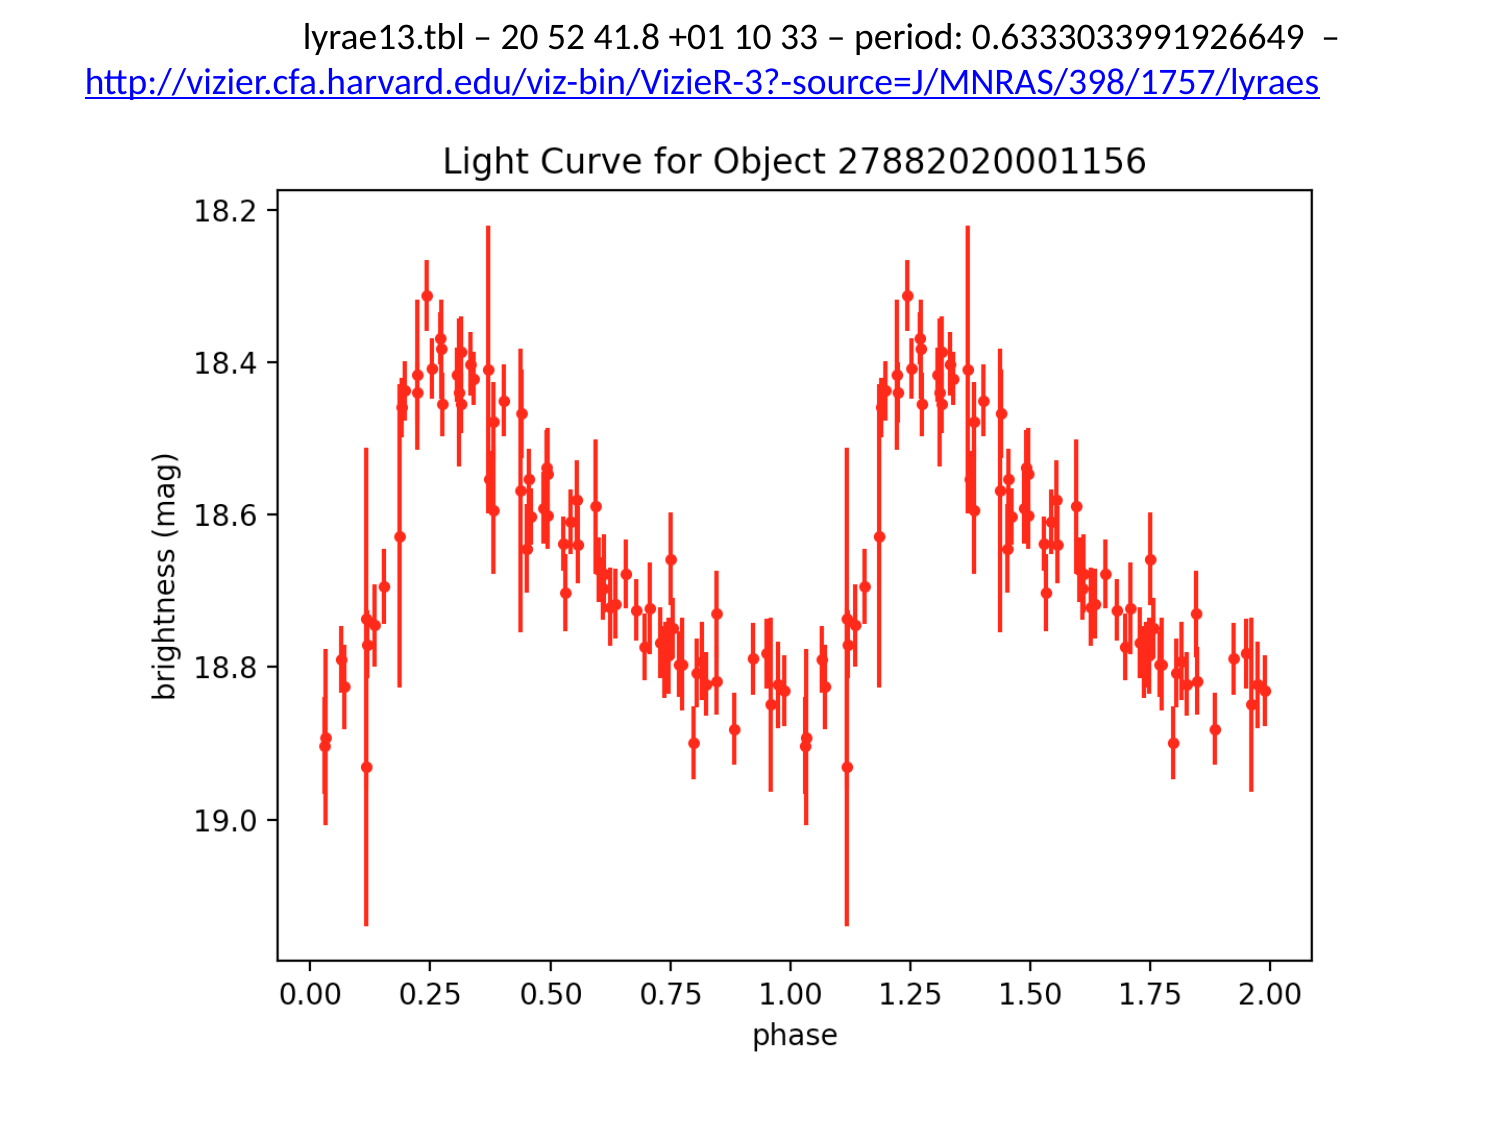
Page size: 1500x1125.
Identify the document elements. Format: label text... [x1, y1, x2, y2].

picture [140, 112, 1341, 1066]
text_box lyrae13.tbl – 20 52 41.8 +01 10 33 – period: 0.6333033991926649 – http://vizier.cfa.harvard.edu/viz-bin/VizieR-3?-source=J/MNRAS/398/1757/lyraes [70, 4, 1446, 155]
